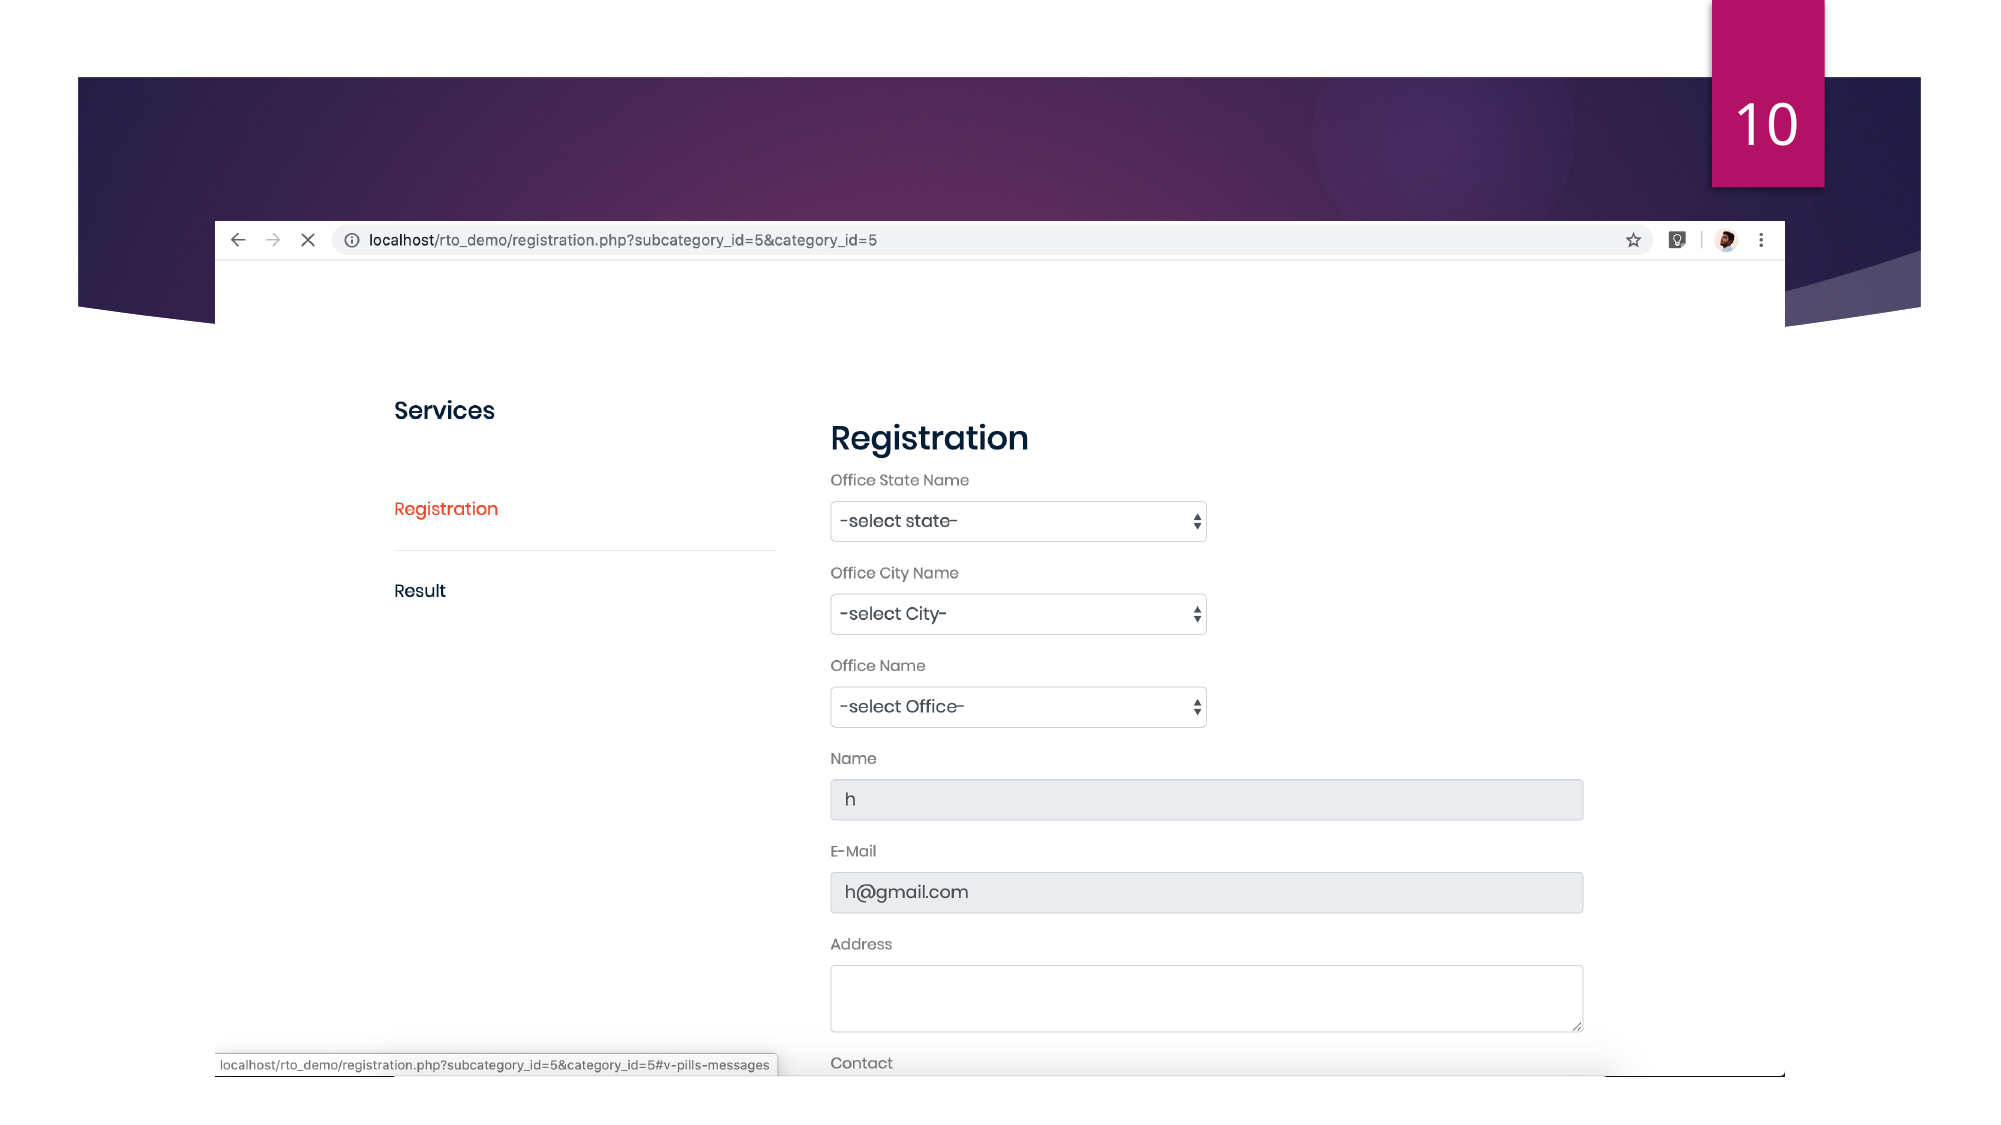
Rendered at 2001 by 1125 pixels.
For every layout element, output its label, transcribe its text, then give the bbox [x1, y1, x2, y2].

slide_number 10 [1698, 48, 1836, 175]
picture [215, 221, 1785, 1077]
